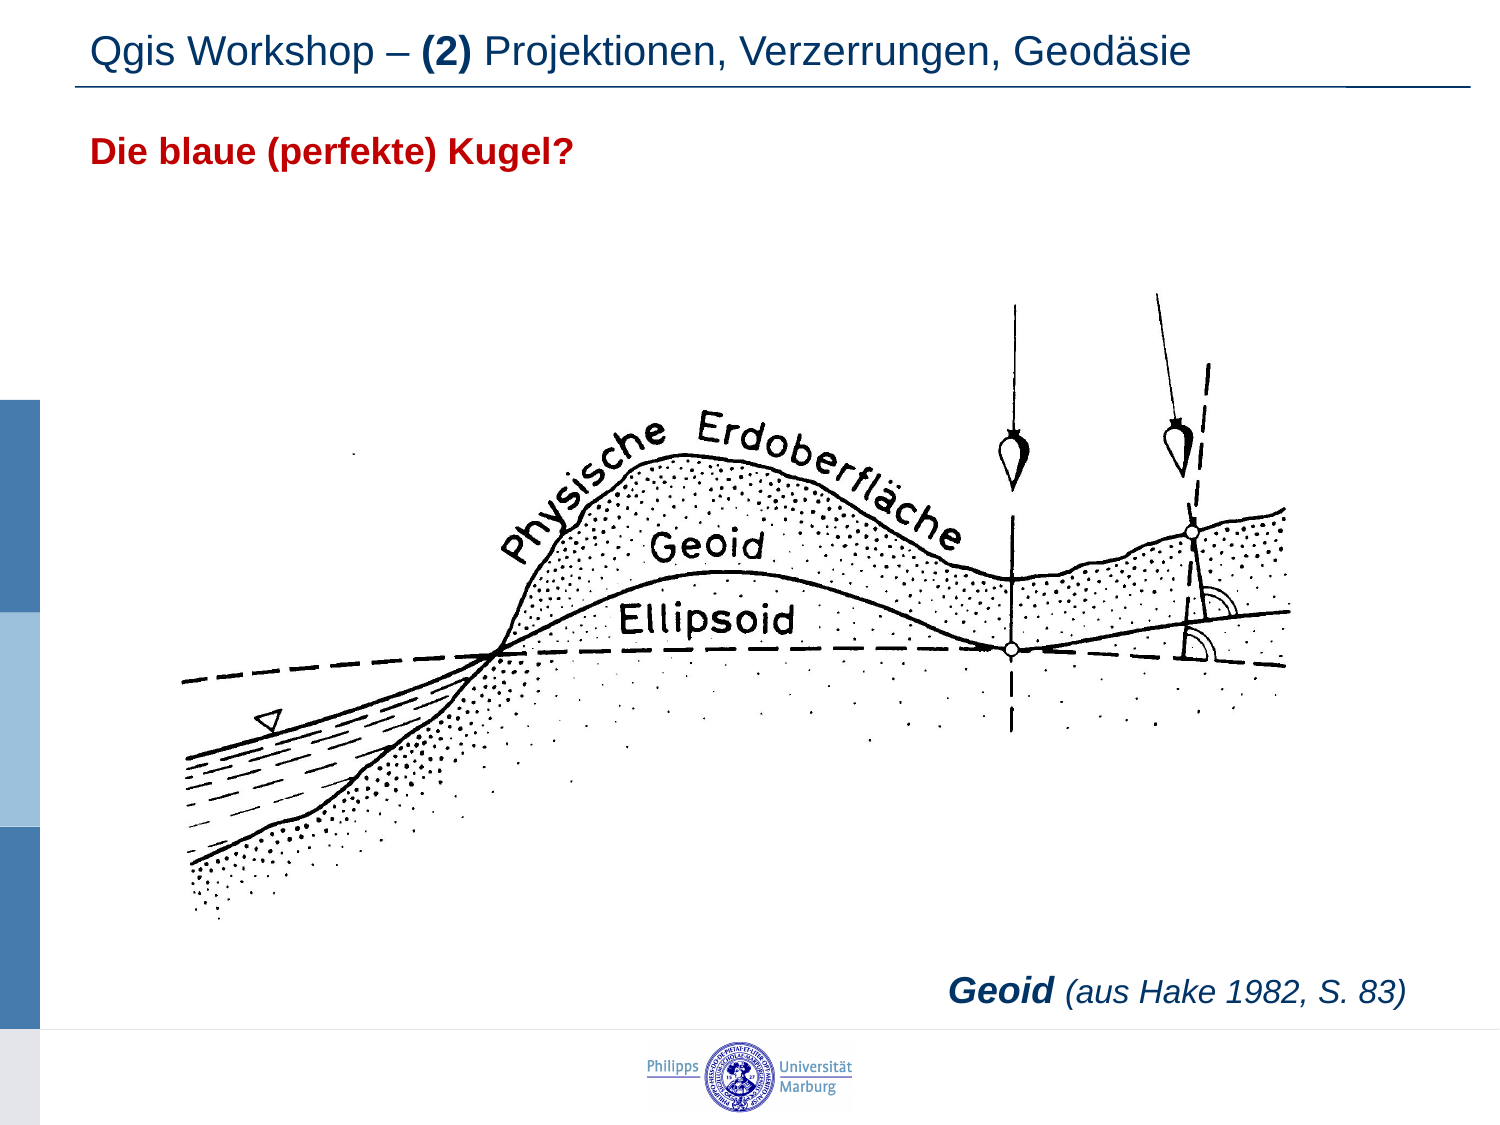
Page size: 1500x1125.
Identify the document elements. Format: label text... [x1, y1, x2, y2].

text_box Qgis Workshop – (2) Projektionen, Verzerrungen, Geodäsie [74, 7, 1425, 90]
picture [162, 272, 1306, 943]
text_box Geoid (aus Hake 1982, S. 83) [933, 959, 1423, 1019]
text_box Die blaue (perfekte) Kugel? [74, 119, 1471, 180]
picture [646, 1041, 853, 1113]
